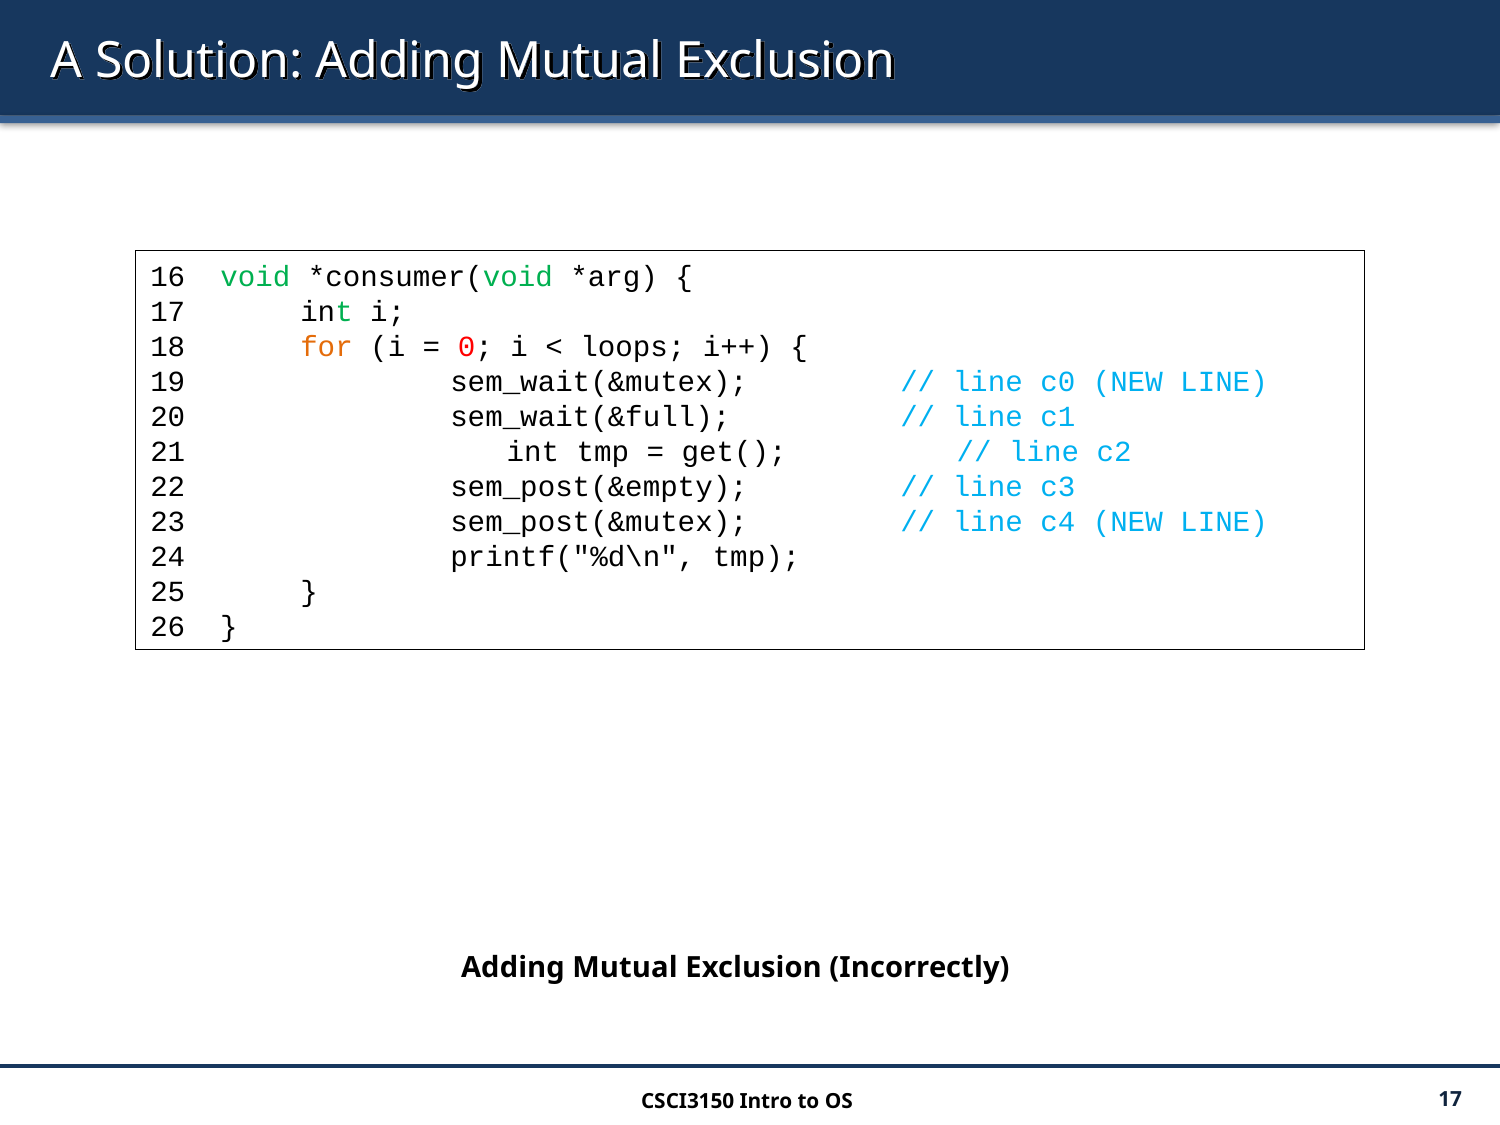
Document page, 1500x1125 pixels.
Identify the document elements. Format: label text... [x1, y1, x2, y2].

footer CSCI3150 Intro to OS [497, 1079, 997, 1117]
text_box Adding Mutual Exclusion (Incorrectly) [446, 940, 1025, 991]
title A Solution: Adding Mutual Exclusion [34, 8, 1477, 106]
slide_number 17 [1306, 1081, 1483, 1118]
text_box 16 void *consumer(void *arg) { 17 int i; 18 for (i = 0; i < loops; i++) { 19 sem_wait(&mutex); // line c0 (NEW LINE) 20 sem_wait(&full); // line c1 int tmp = get(); // line c2 22 sem_post(&empty); // line c3 23 sem_post(&mutex); // line c4 (NEW LINE) 24 printf("%d\n", tmp); 25 } 26 } [135, 250, 1365, 650]
